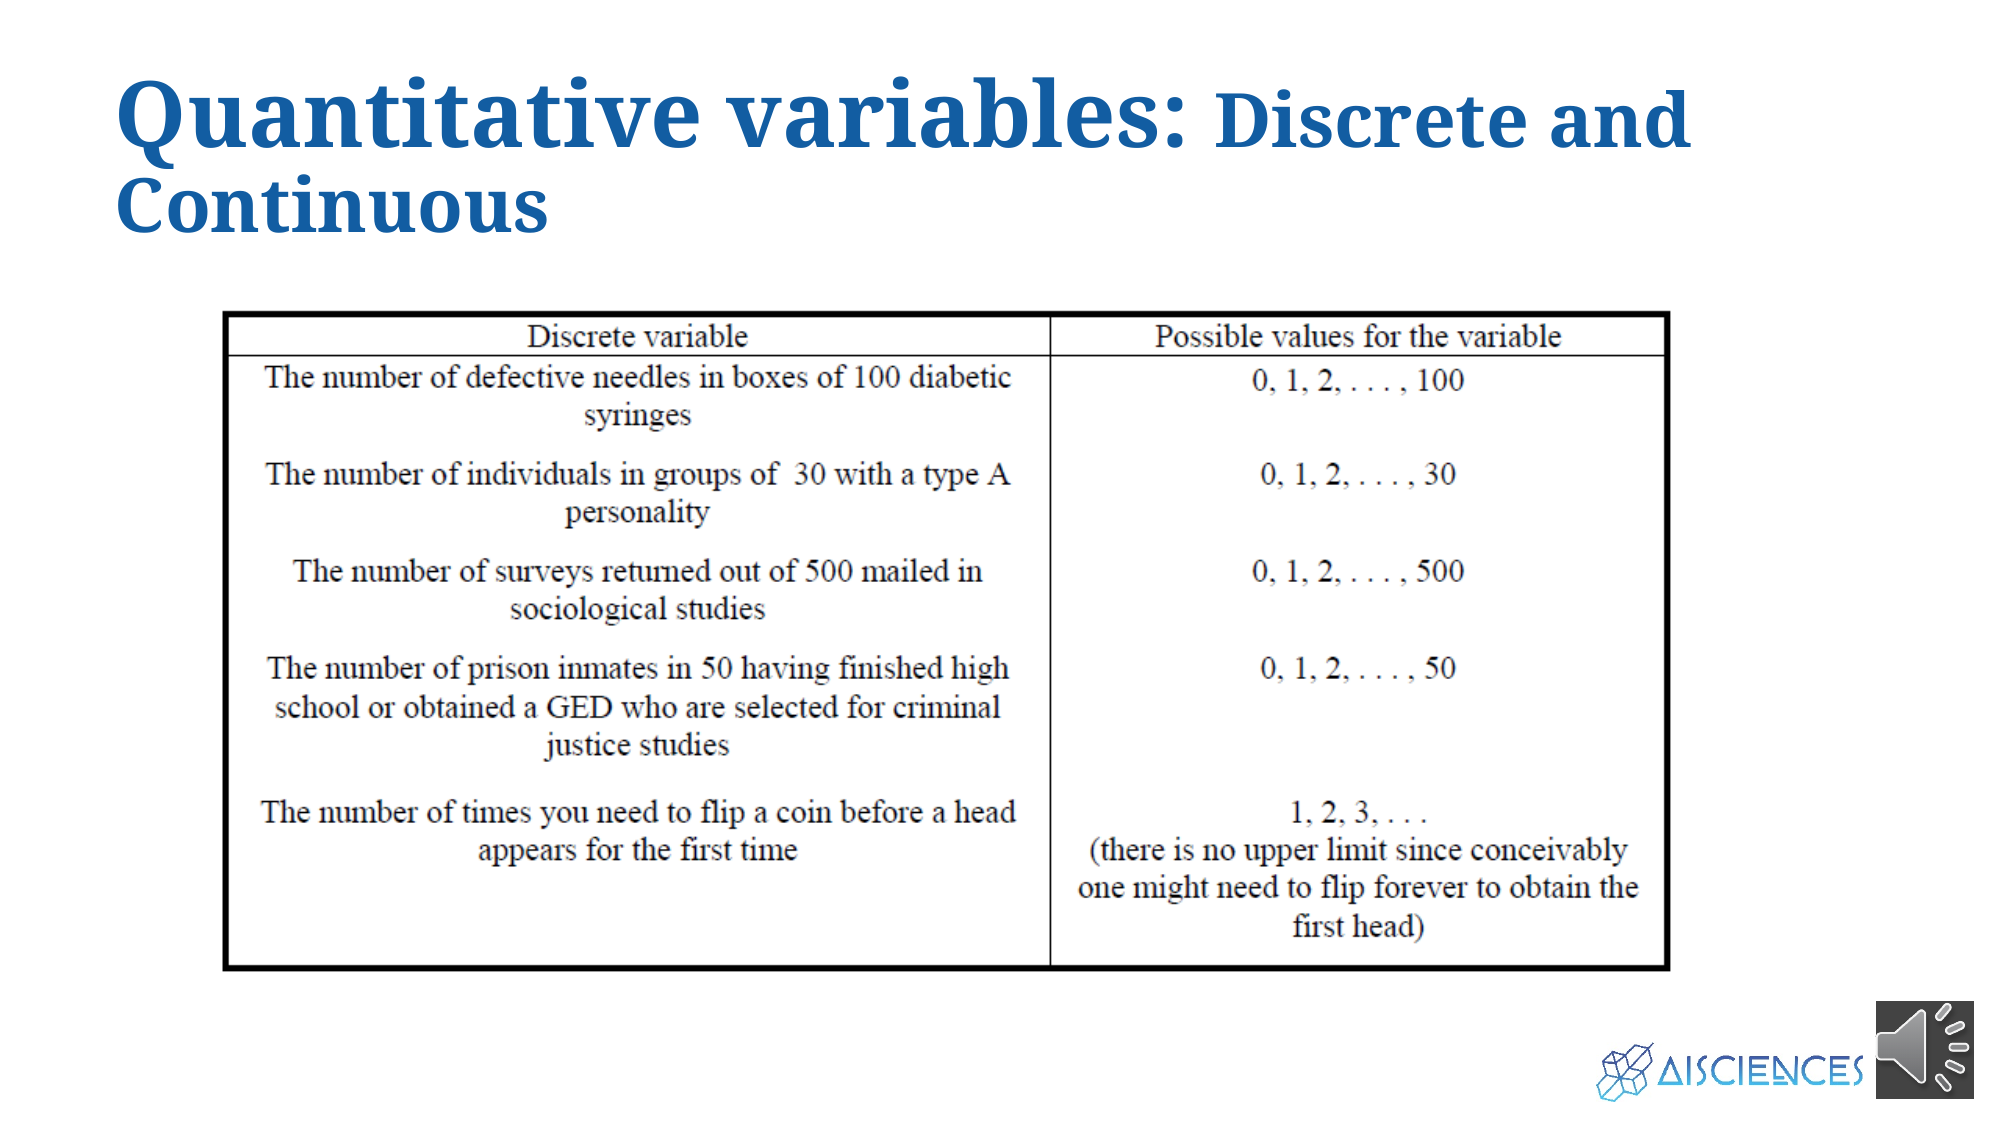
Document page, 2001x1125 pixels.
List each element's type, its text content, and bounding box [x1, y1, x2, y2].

picture [214, 304, 1680, 981]
picture [1596, 1042, 1863, 1102]
picture [1874, 999, 1976, 1101]
title Quantitative variables: Discrete and Continuous [99, 43, 1900, 274]
